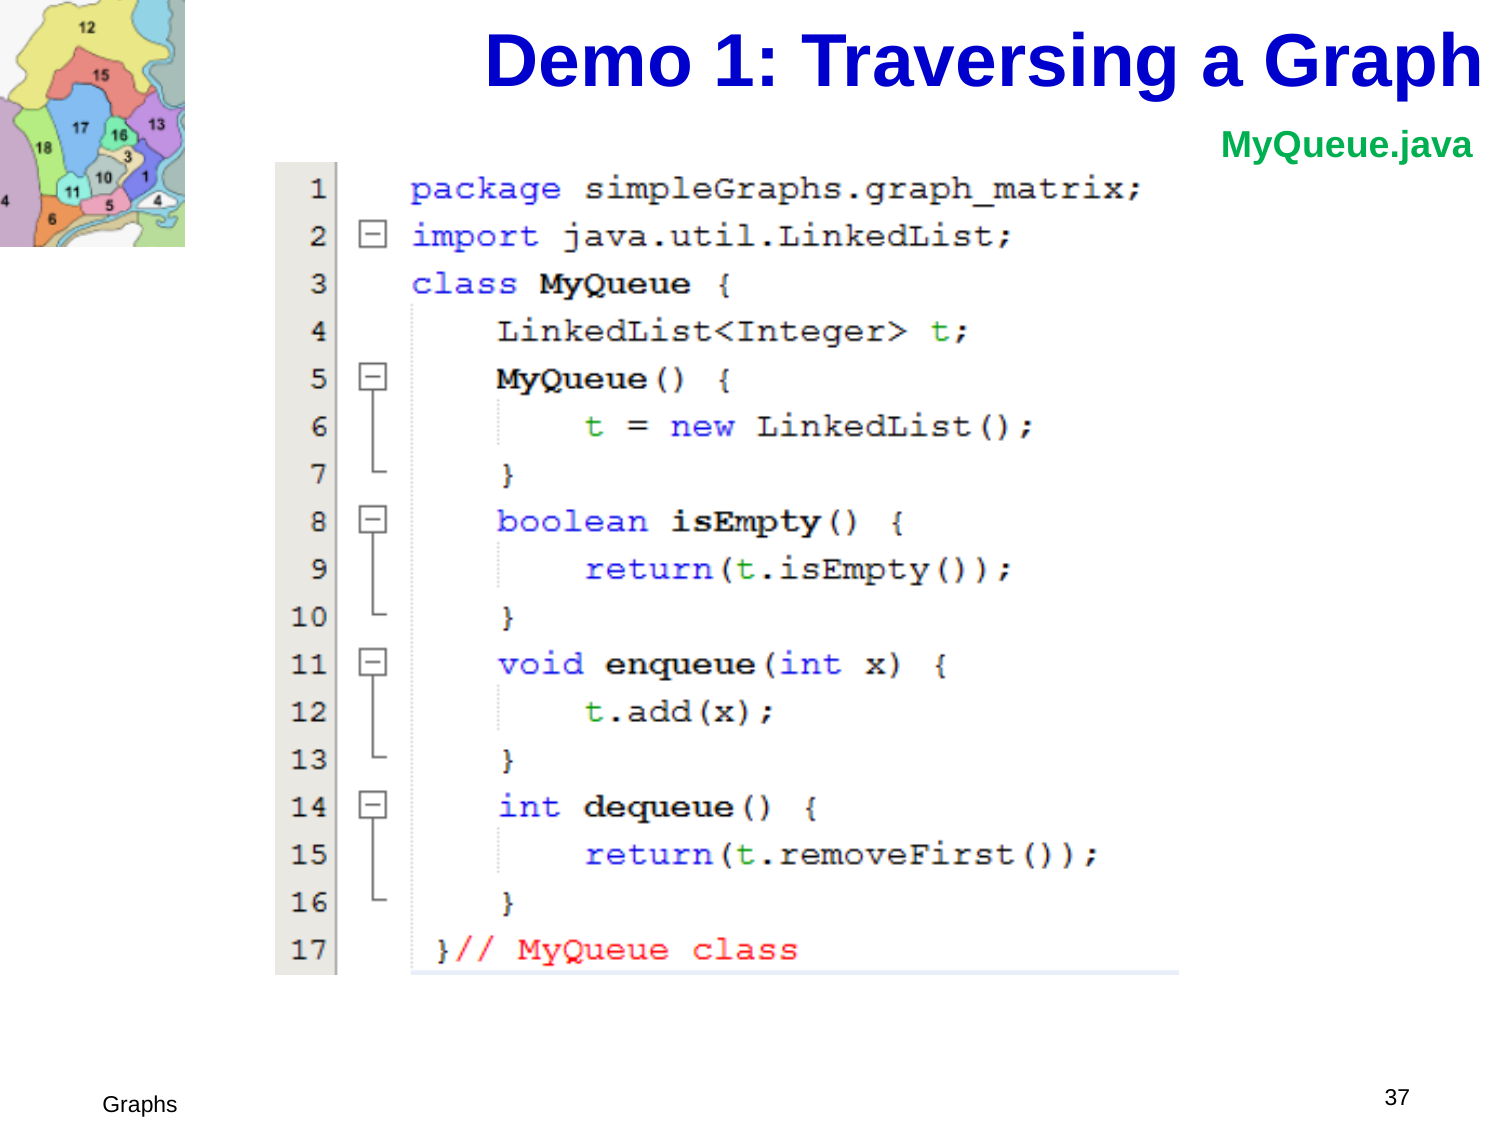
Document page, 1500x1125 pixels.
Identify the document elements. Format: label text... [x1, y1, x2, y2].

title Demo 1: Traversing a Graph [74, 0, 1500, 113]
picture [0, 0, 185, 247]
slide_number 37 [1312, 1074, 1426, 1113]
text_box MyQueue.java [1162, 112, 1488, 173]
picture [274, 162, 1179, 976]
